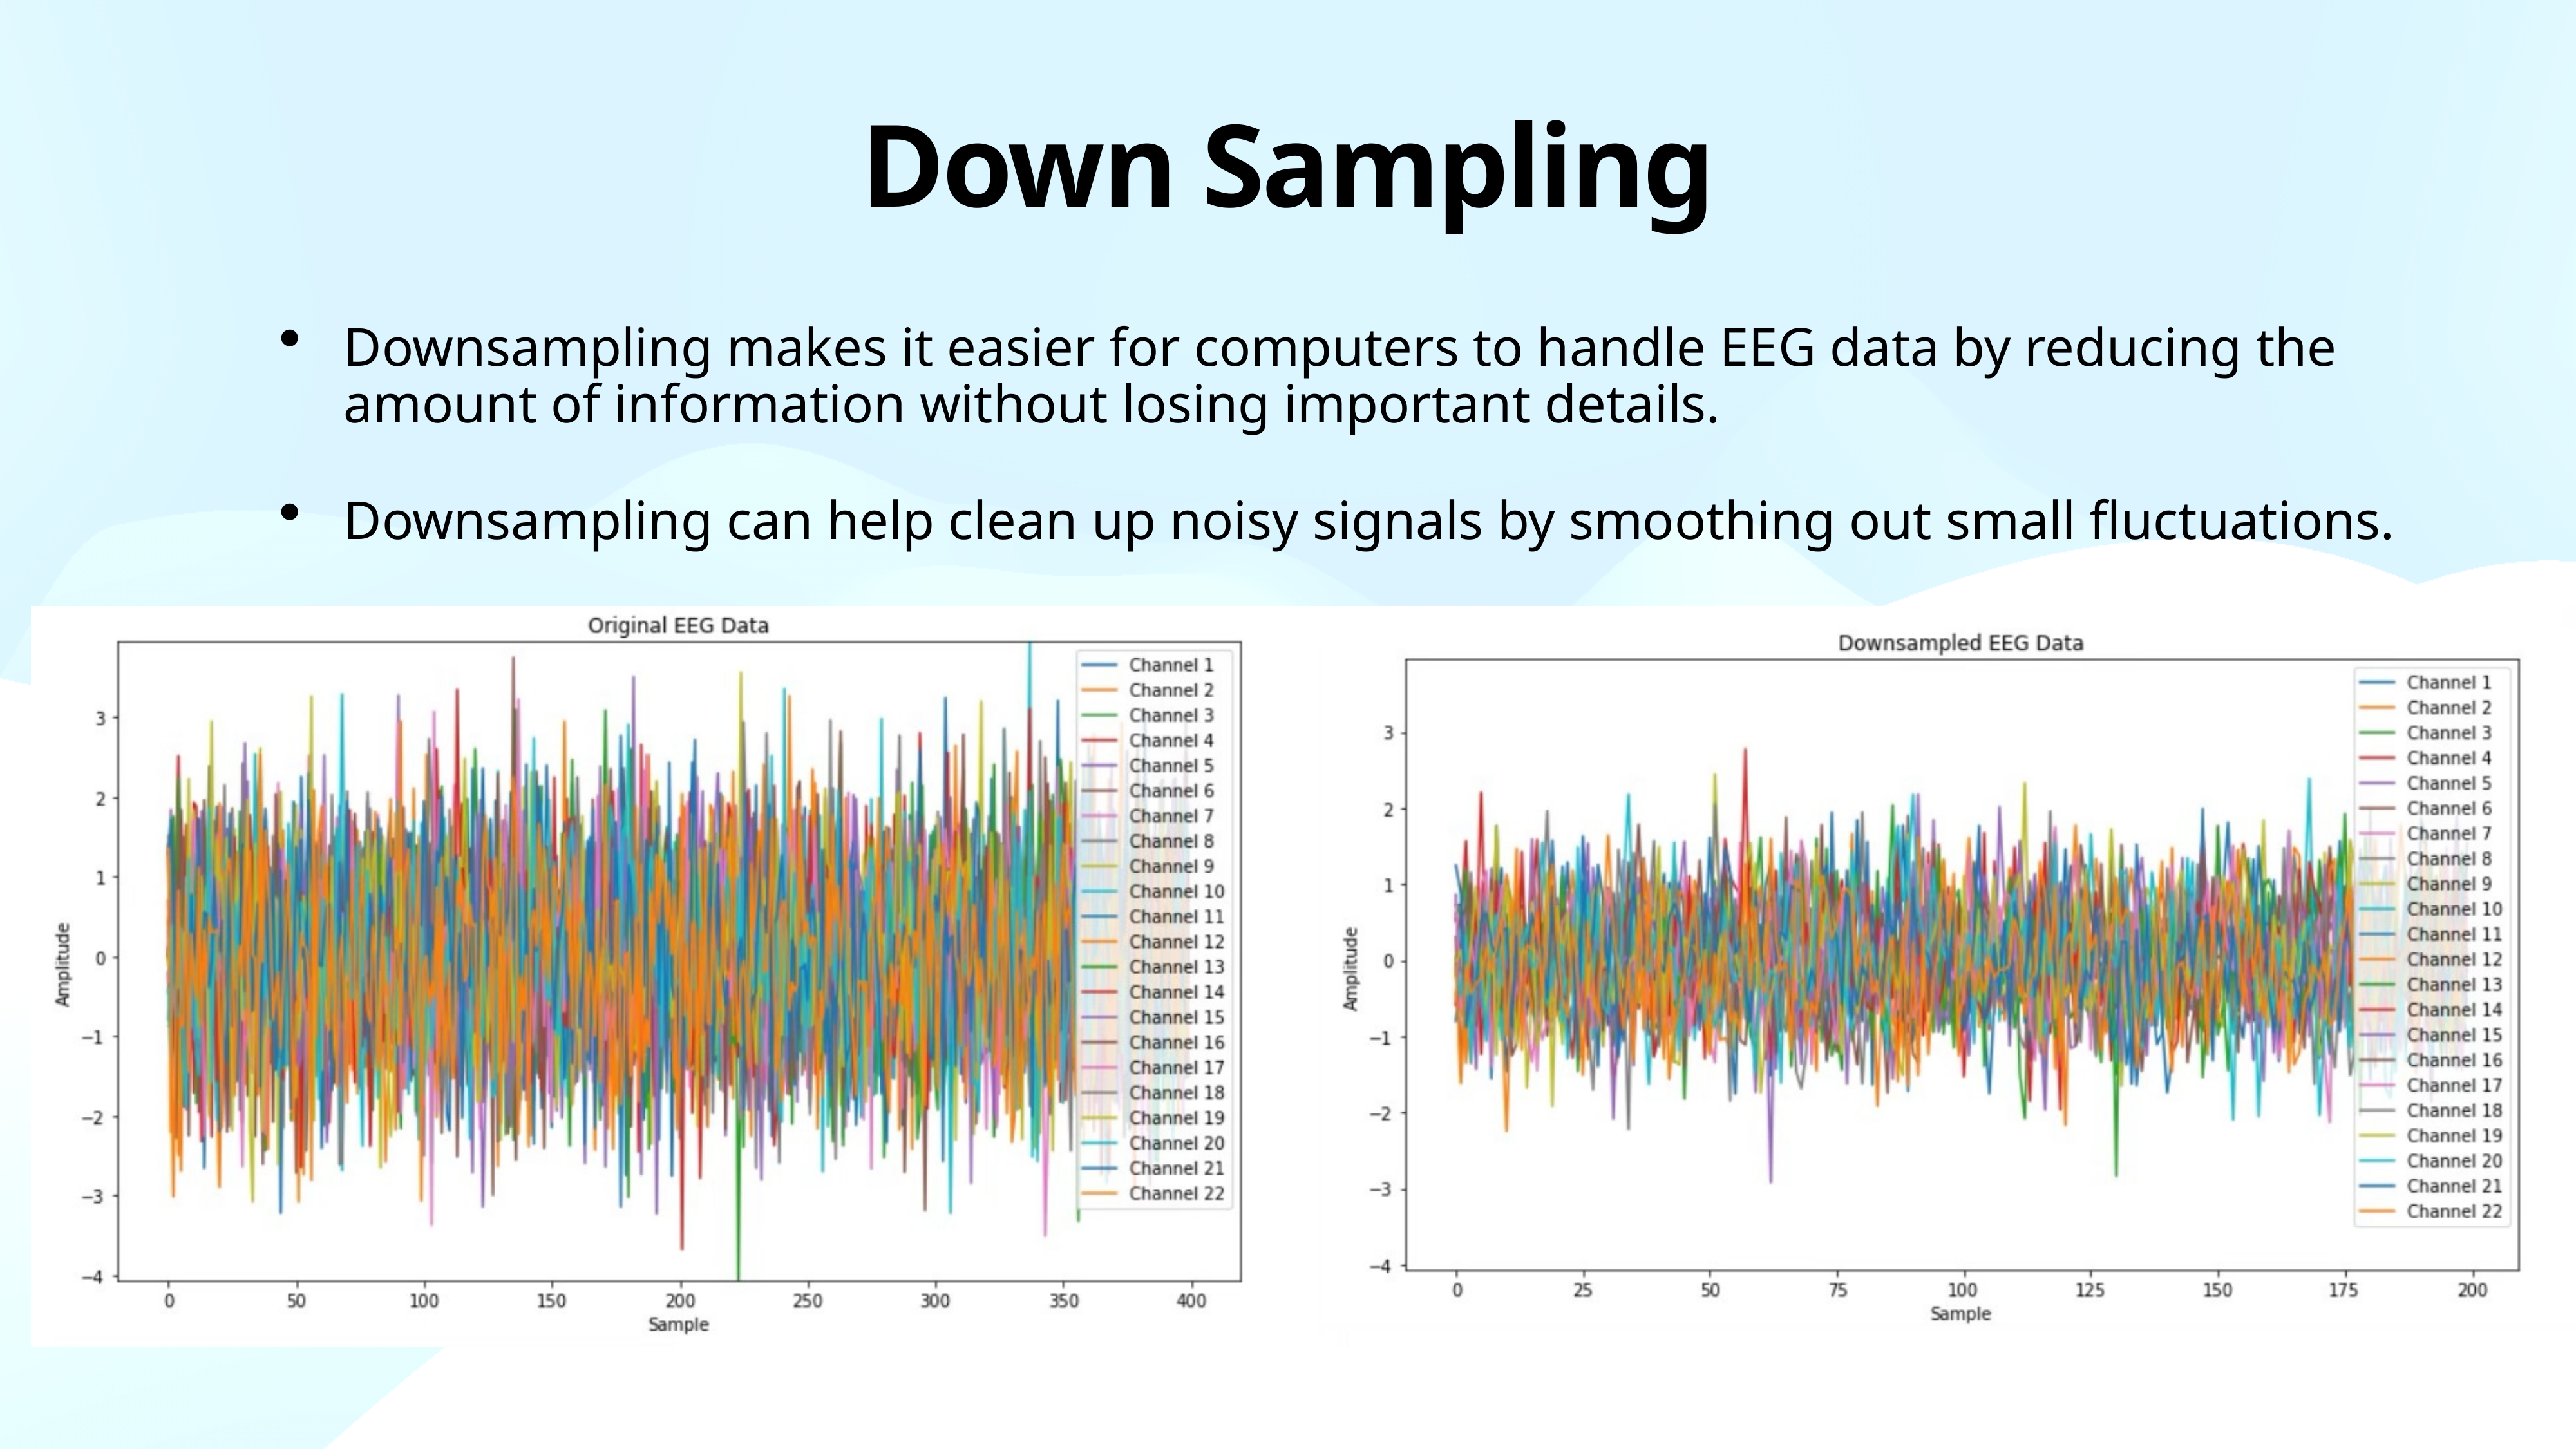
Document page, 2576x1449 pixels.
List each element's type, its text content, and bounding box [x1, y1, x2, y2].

picture [0, 0, 2576, 1449]
text_box Downsampling makes it easier for computers to handle EEG data by reducing the amount of information without losing important details. Downsampling can help clean up noisy signals by smoothing out small fluctuations. [274, 315, 2459, 556]
title Down Sampling [127, 113, 2449, 266]
